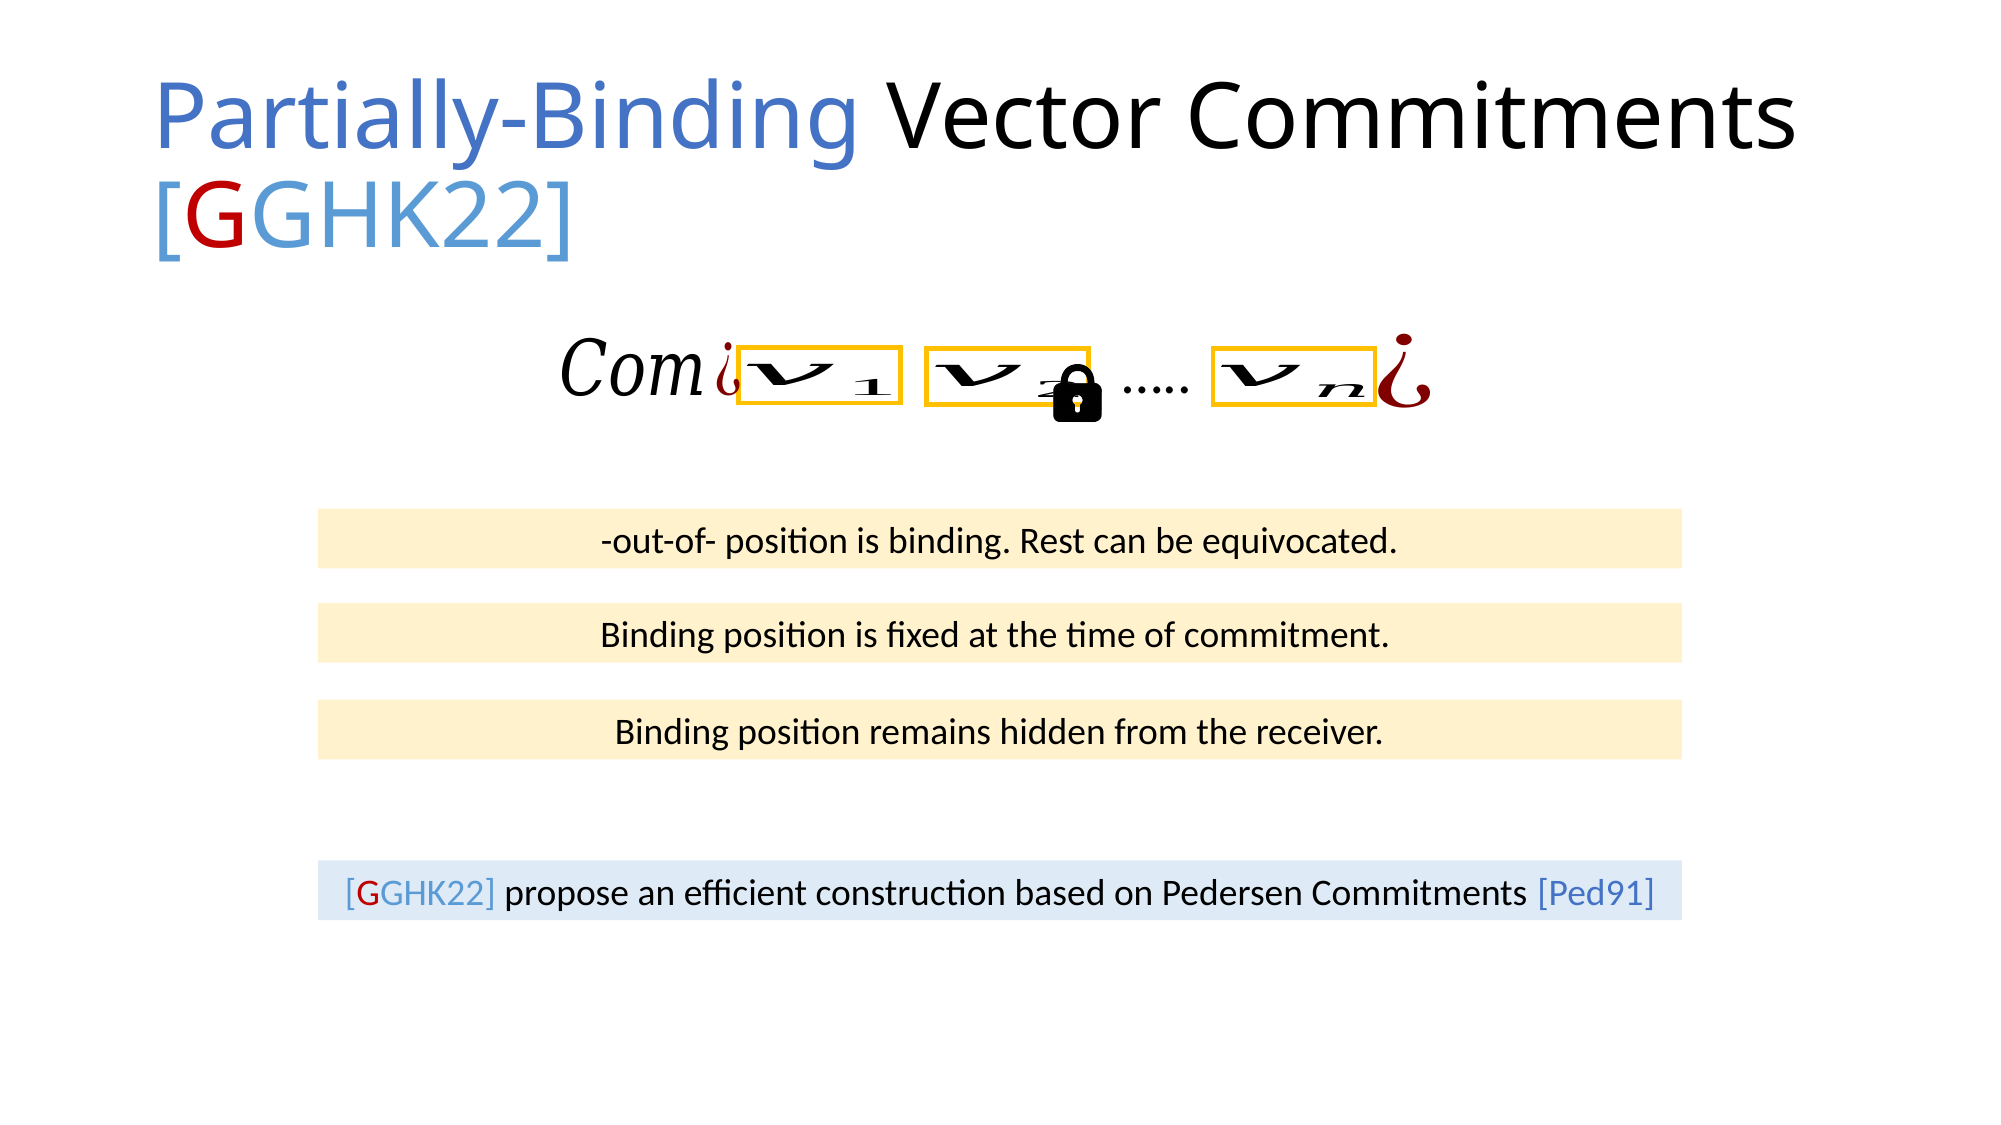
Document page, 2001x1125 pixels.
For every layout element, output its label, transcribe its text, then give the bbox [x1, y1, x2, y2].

text_box Binding position is fixed at the time of commitment. [318, 602, 1682, 663]
text_box [GGHK22] propose an efficient construction based on Pedersen Commitments [Ped91] [318, 860, 1682, 921]
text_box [559, 327, 1441, 428]
title Partially-Binding Vector Commitments [GGHK22] [137, 59, 1954, 278]
text_box Binding position remains hidden from the receiver. [318, 699, 1682, 760]
